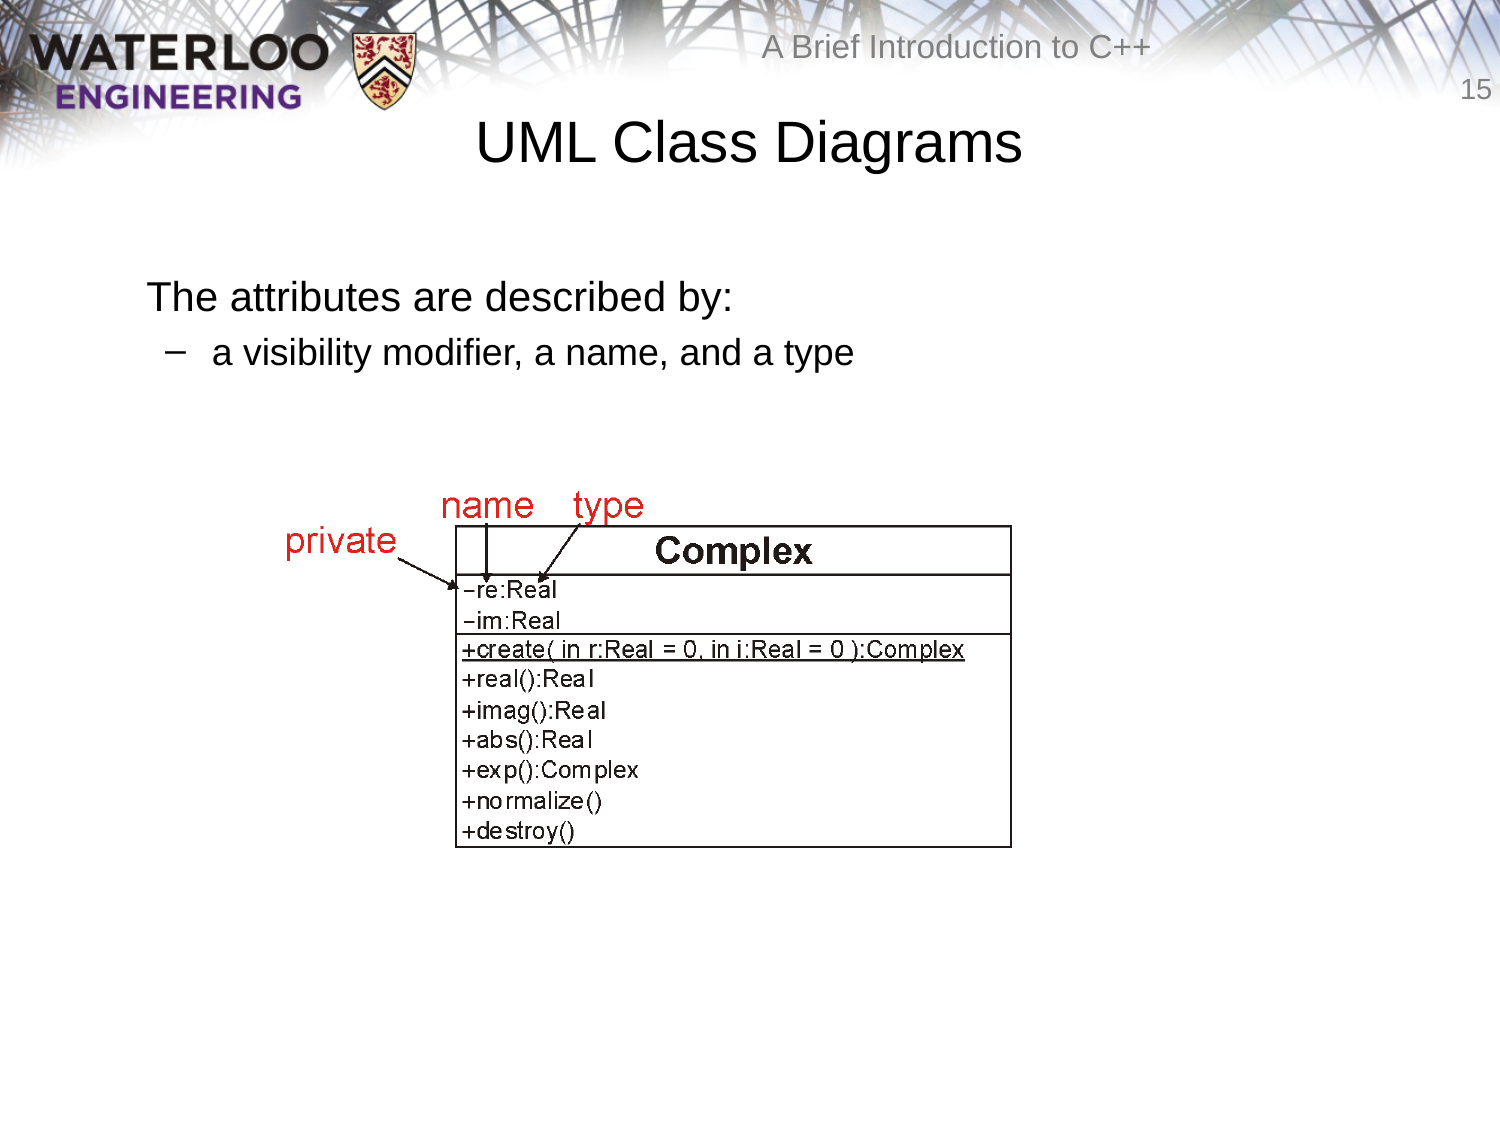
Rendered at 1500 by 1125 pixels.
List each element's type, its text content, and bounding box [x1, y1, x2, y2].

title UML Class Diagrams [74, 44, 1426, 233]
picture [0, 0, 1500, 1125]
list The attributes are described by: a visibility modifier, a name, and a type [74, 262, 1426, 1006]
